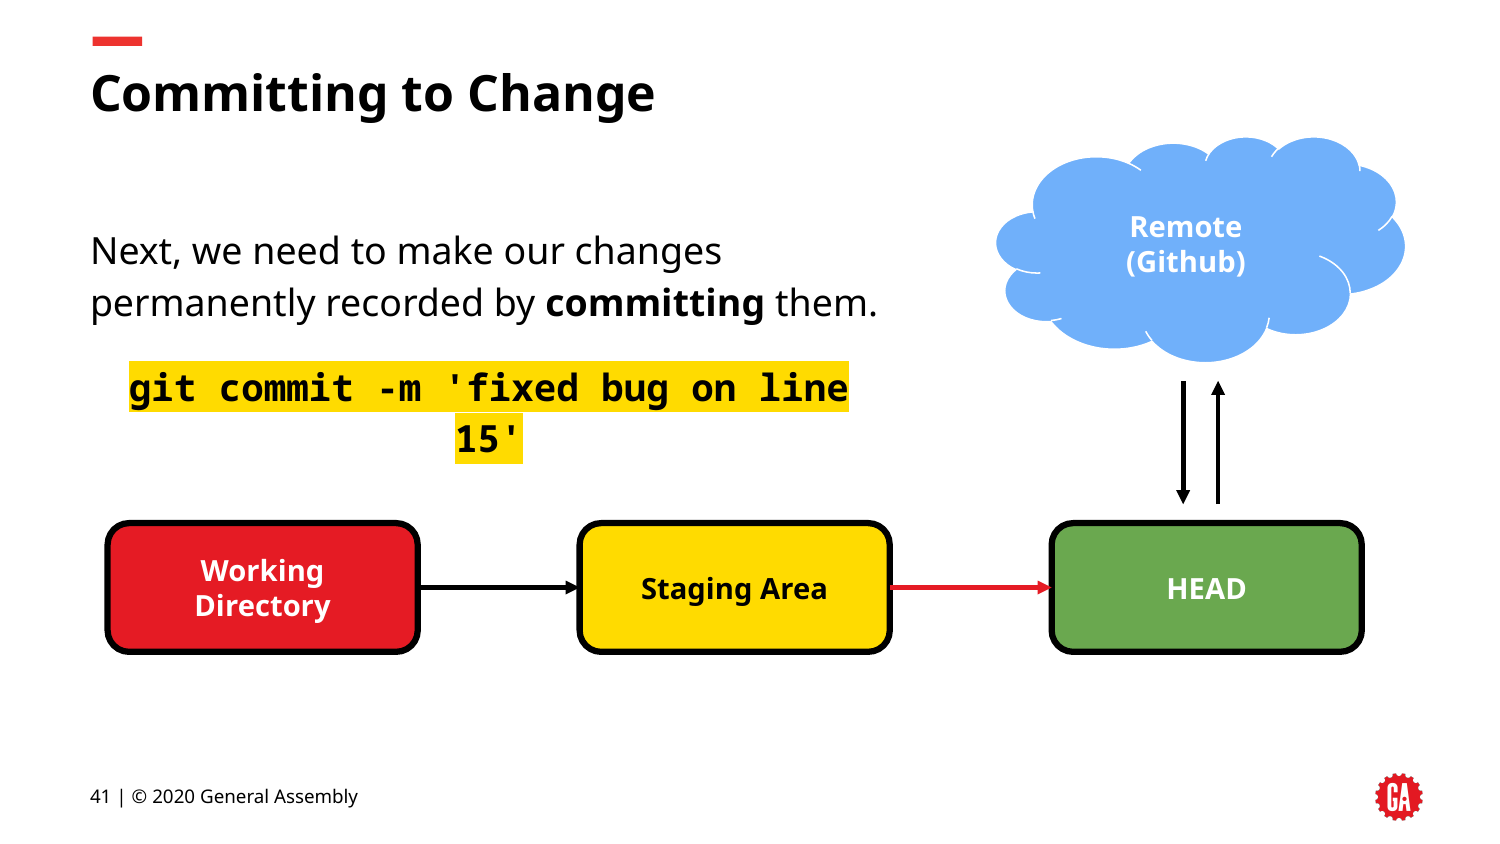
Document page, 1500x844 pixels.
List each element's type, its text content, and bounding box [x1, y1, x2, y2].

text_box Staging Area [579, 523, 890, 652]
slide_number 41 | © 2020 General Assembly [75, 764, 545, 830]
list Next, we need to make our changes permanently recorded by committing them. git commit -m 'fixed bug on line 15' [75, 205, 903, 441]
picture [1373, 771, 1425, 823]
text_box Remote (Github) [995, 136, 1406, 363]
text_box Working Directory [107, 523, 418, 652]
title Committing to Change [75, 46, 1473, 140]
text_box HEAD [1051, 523, 1362, 652]
